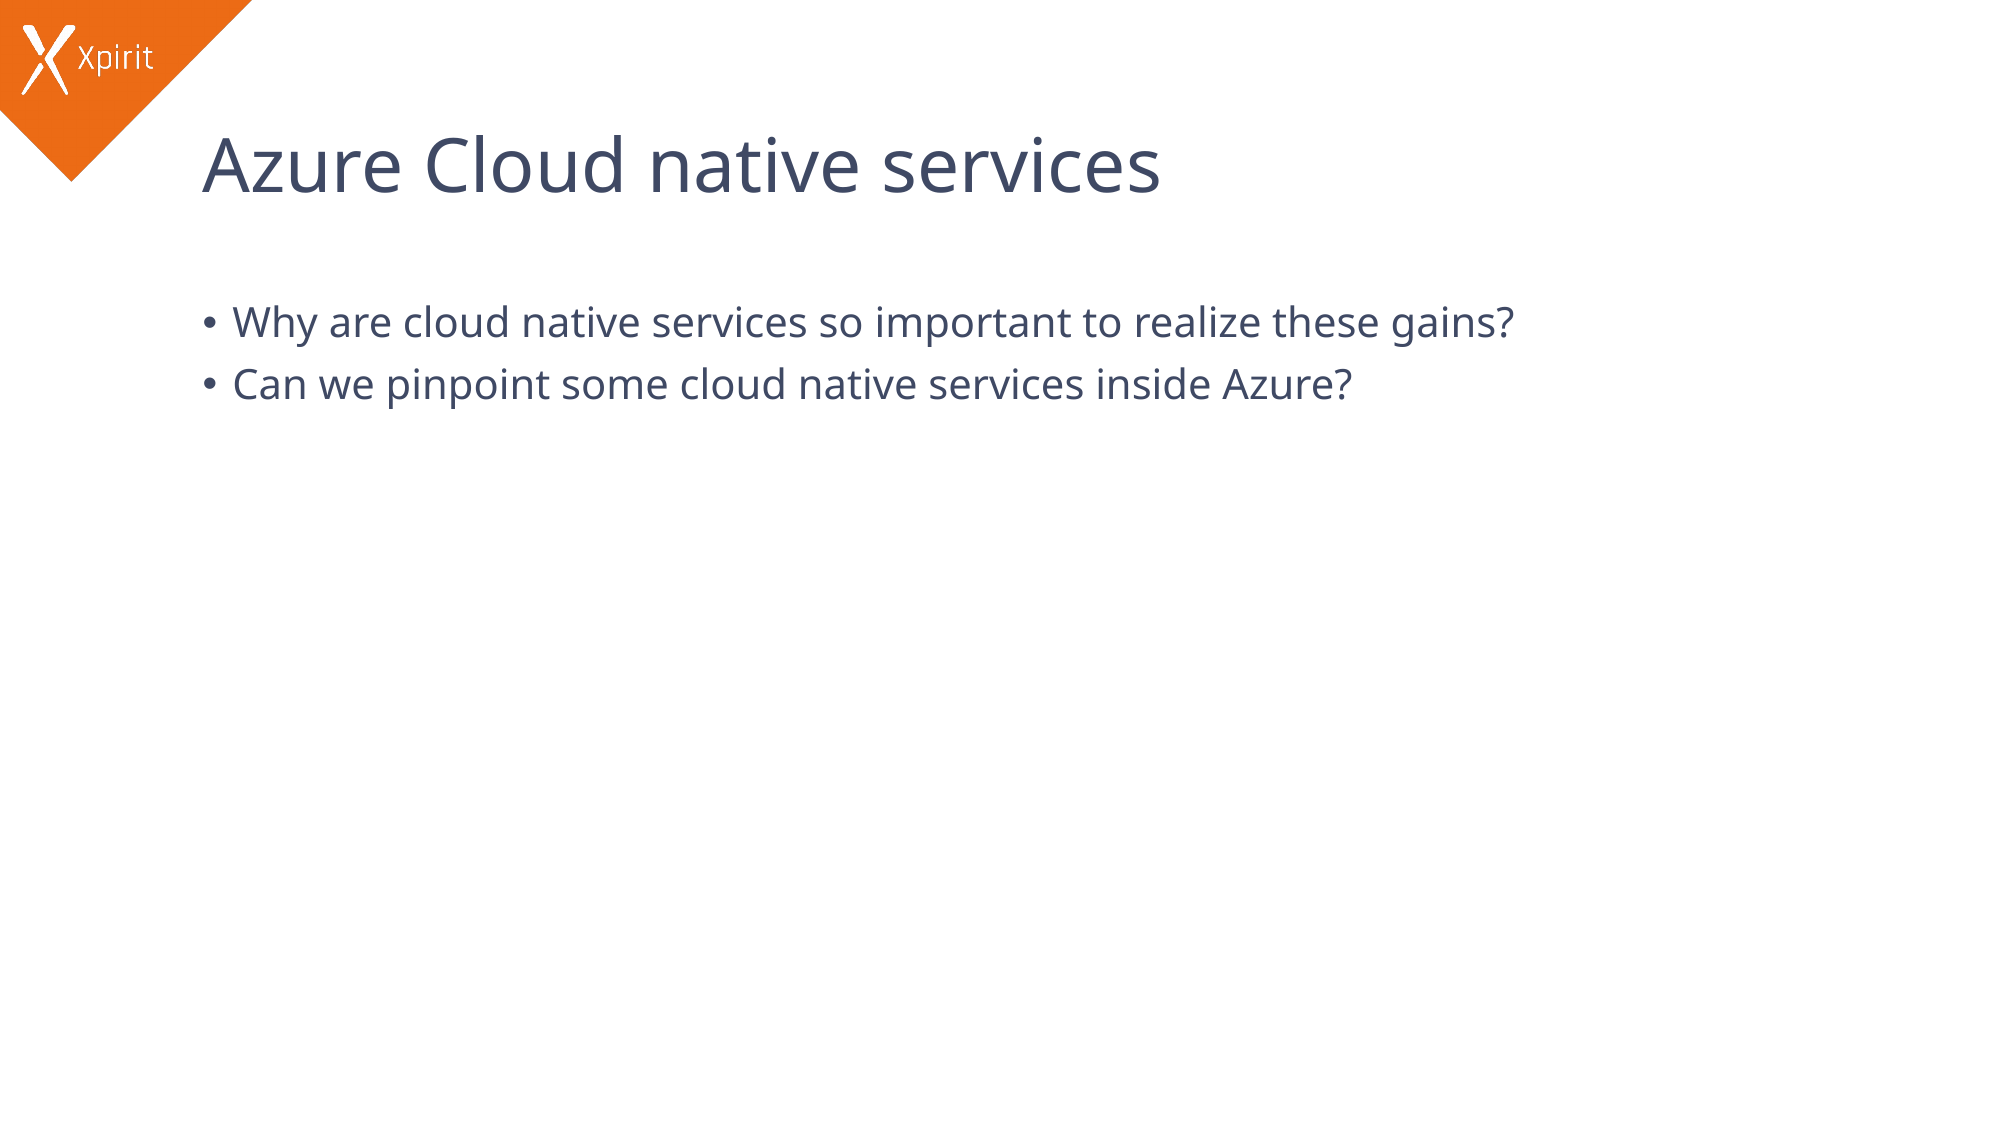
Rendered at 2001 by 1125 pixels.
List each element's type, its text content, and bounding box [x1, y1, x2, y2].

list Why are cloud native services so important to realize these gains? Can we pinpoint some cloud native services inside Azure? [187, 294, 1913, 1008]
picture [0, 0, 255, 184]
title Azure Cloud native services [187, 59, 1913, 278]
